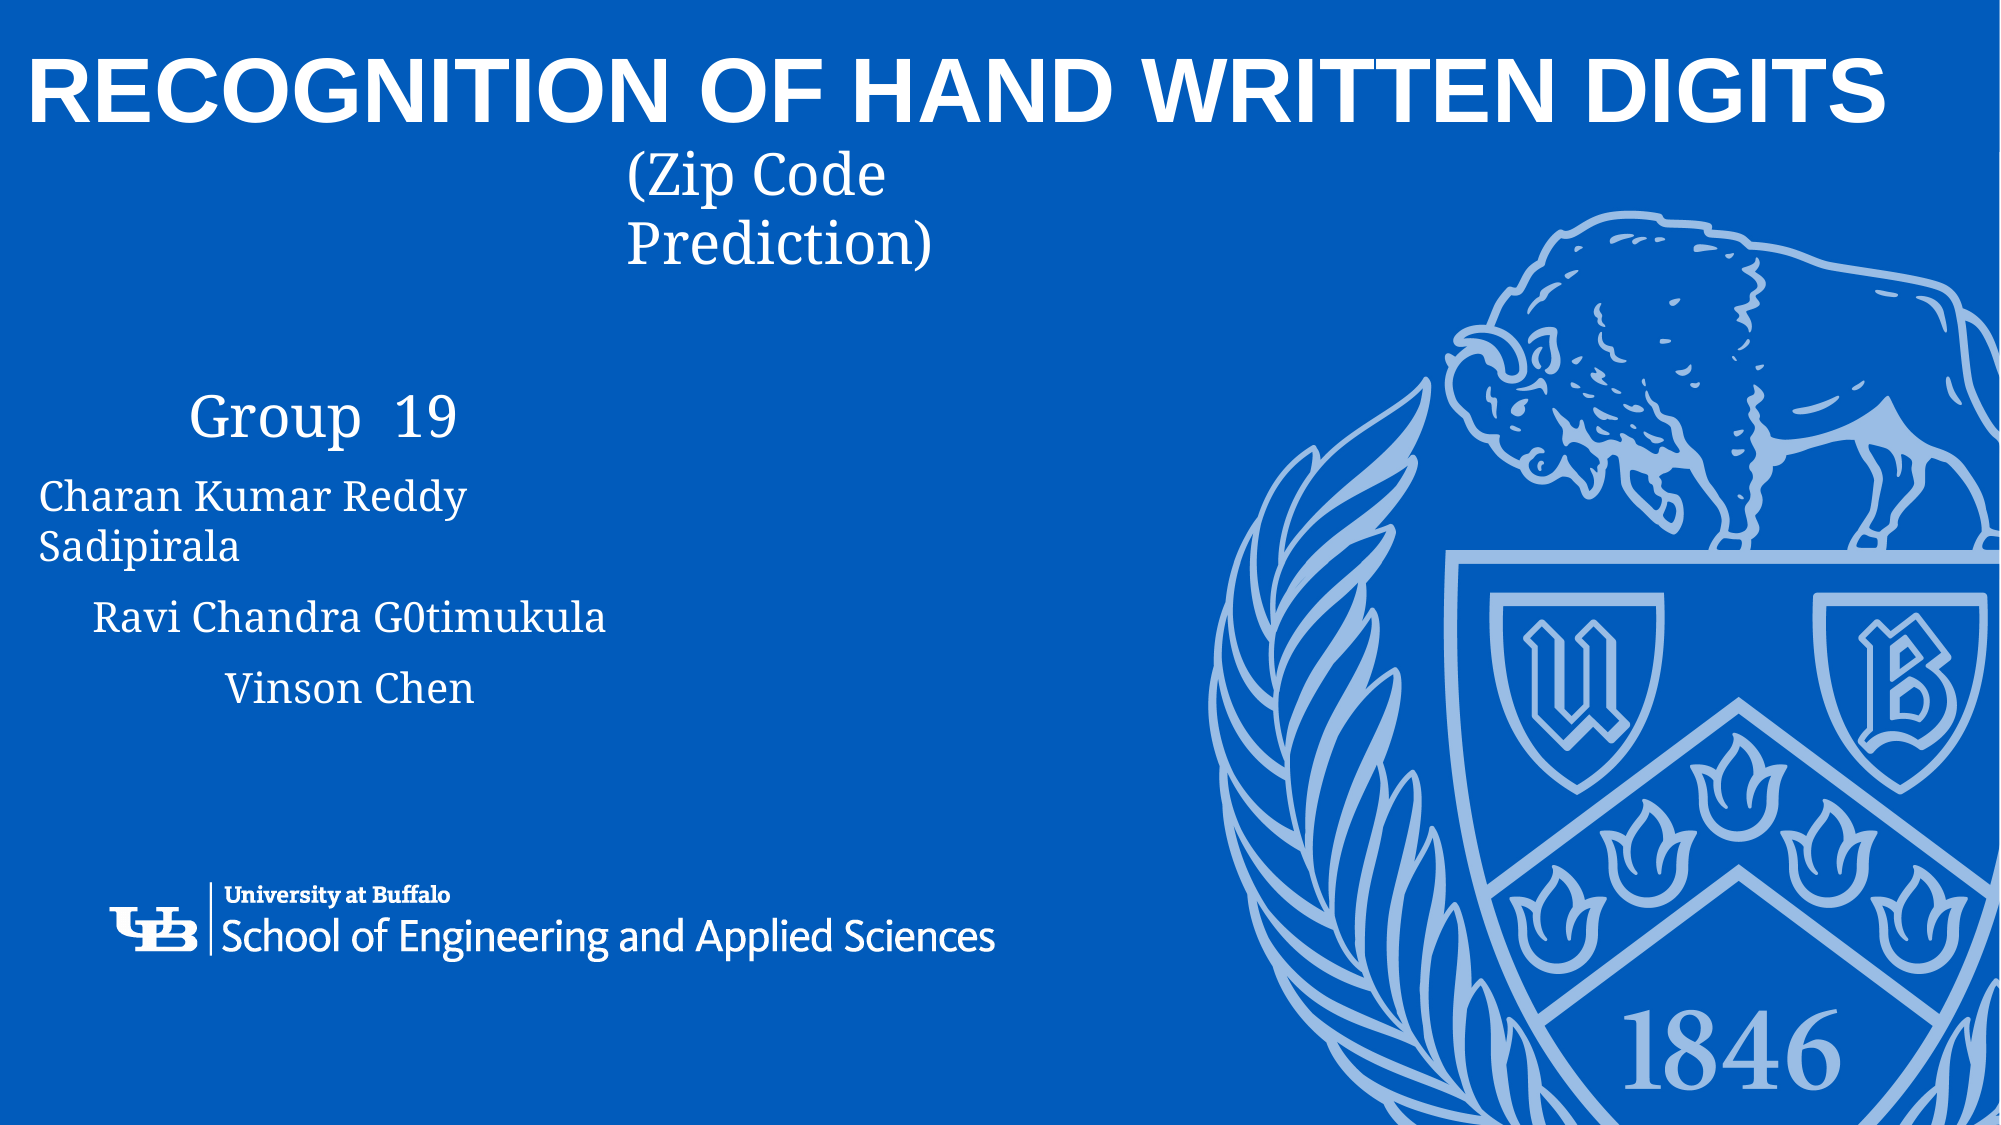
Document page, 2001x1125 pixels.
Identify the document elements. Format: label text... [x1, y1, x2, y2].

list Group 19 Charan Kumar Reddy Sadipirala Ravi Chandra G0timukula Vinson Chen [38, 371, 677, 678]
title Recognition of hand written digits [26, 10, 1984, 149]
text_box (Zip Code Prediction) [626, 129, 1203, 229]
picture [0, 0, 2000, 1125]
